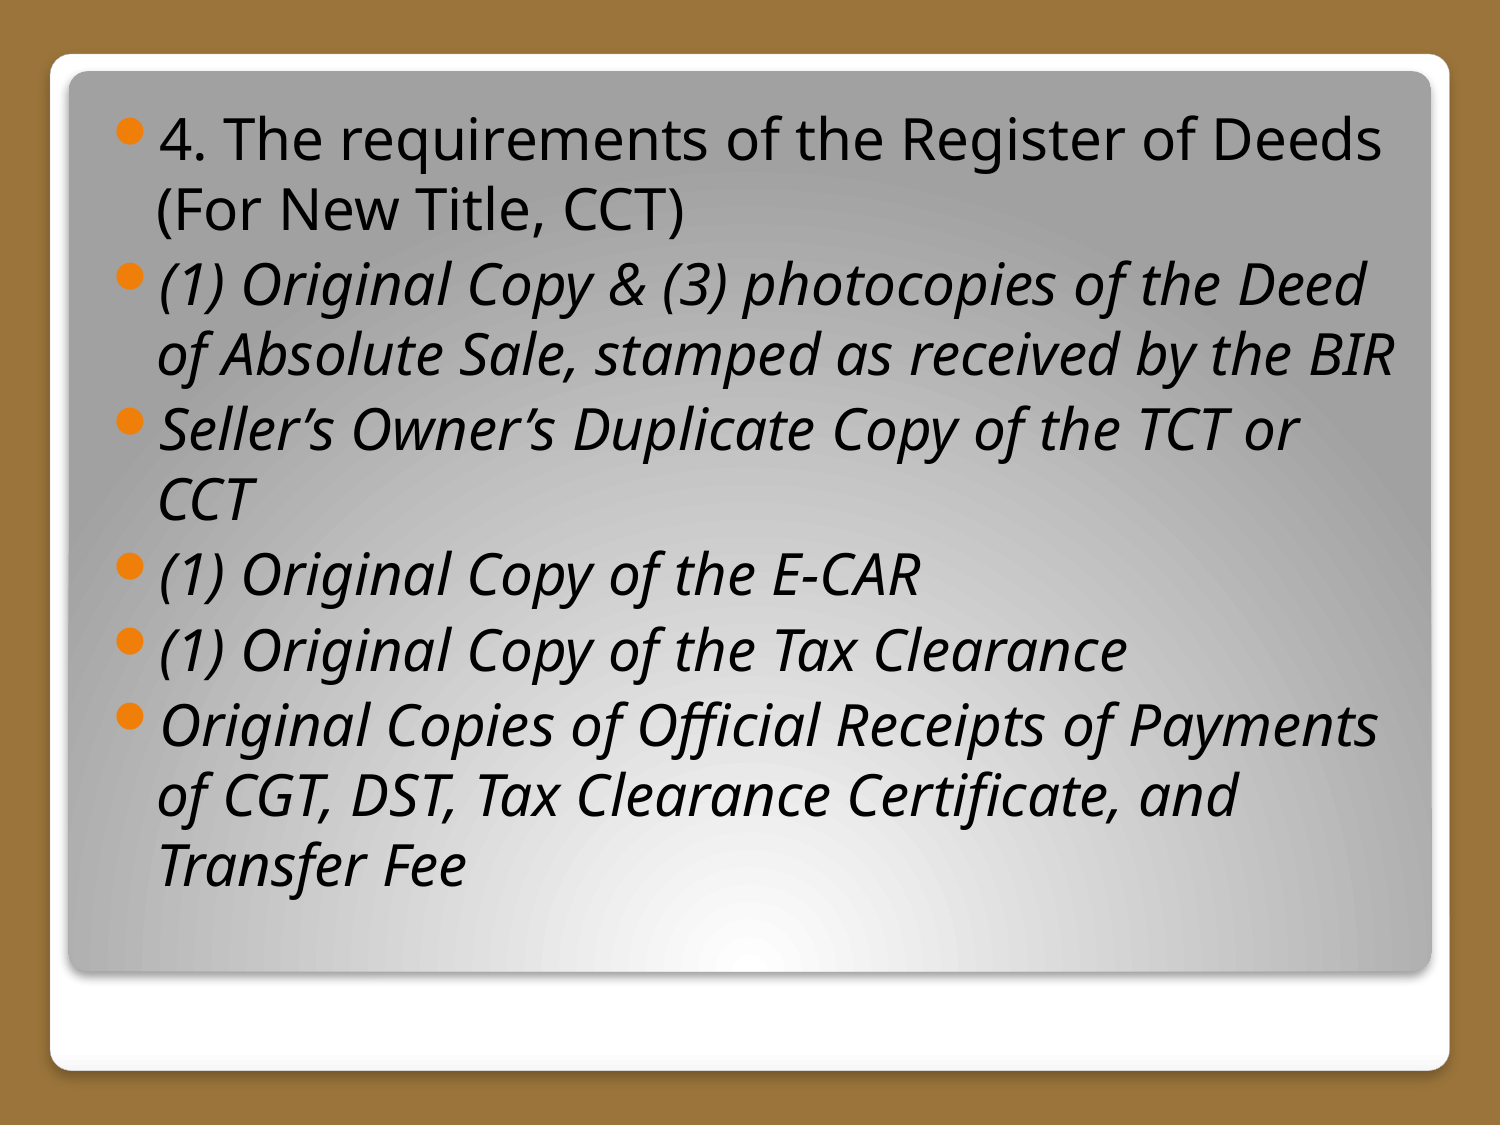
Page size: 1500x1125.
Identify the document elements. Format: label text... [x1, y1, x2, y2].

list 4. The requirements of the Register of Deeds (For New Title, CCT) (1) Original Copy & (3) photocopies of the Deed of Absolute Sale, stamped as received by the BIR Seller’s Owner’s Duplicate Copy of the TCT or CCT (1) Original Copy of the E-CAR (1) Original Copy of the Tax Clearance Original Copies of Official Receipts of Payments of CGT, DST, Tax Clearance Certificate, and Transfer Fee [82, 86, 1426, 991]
